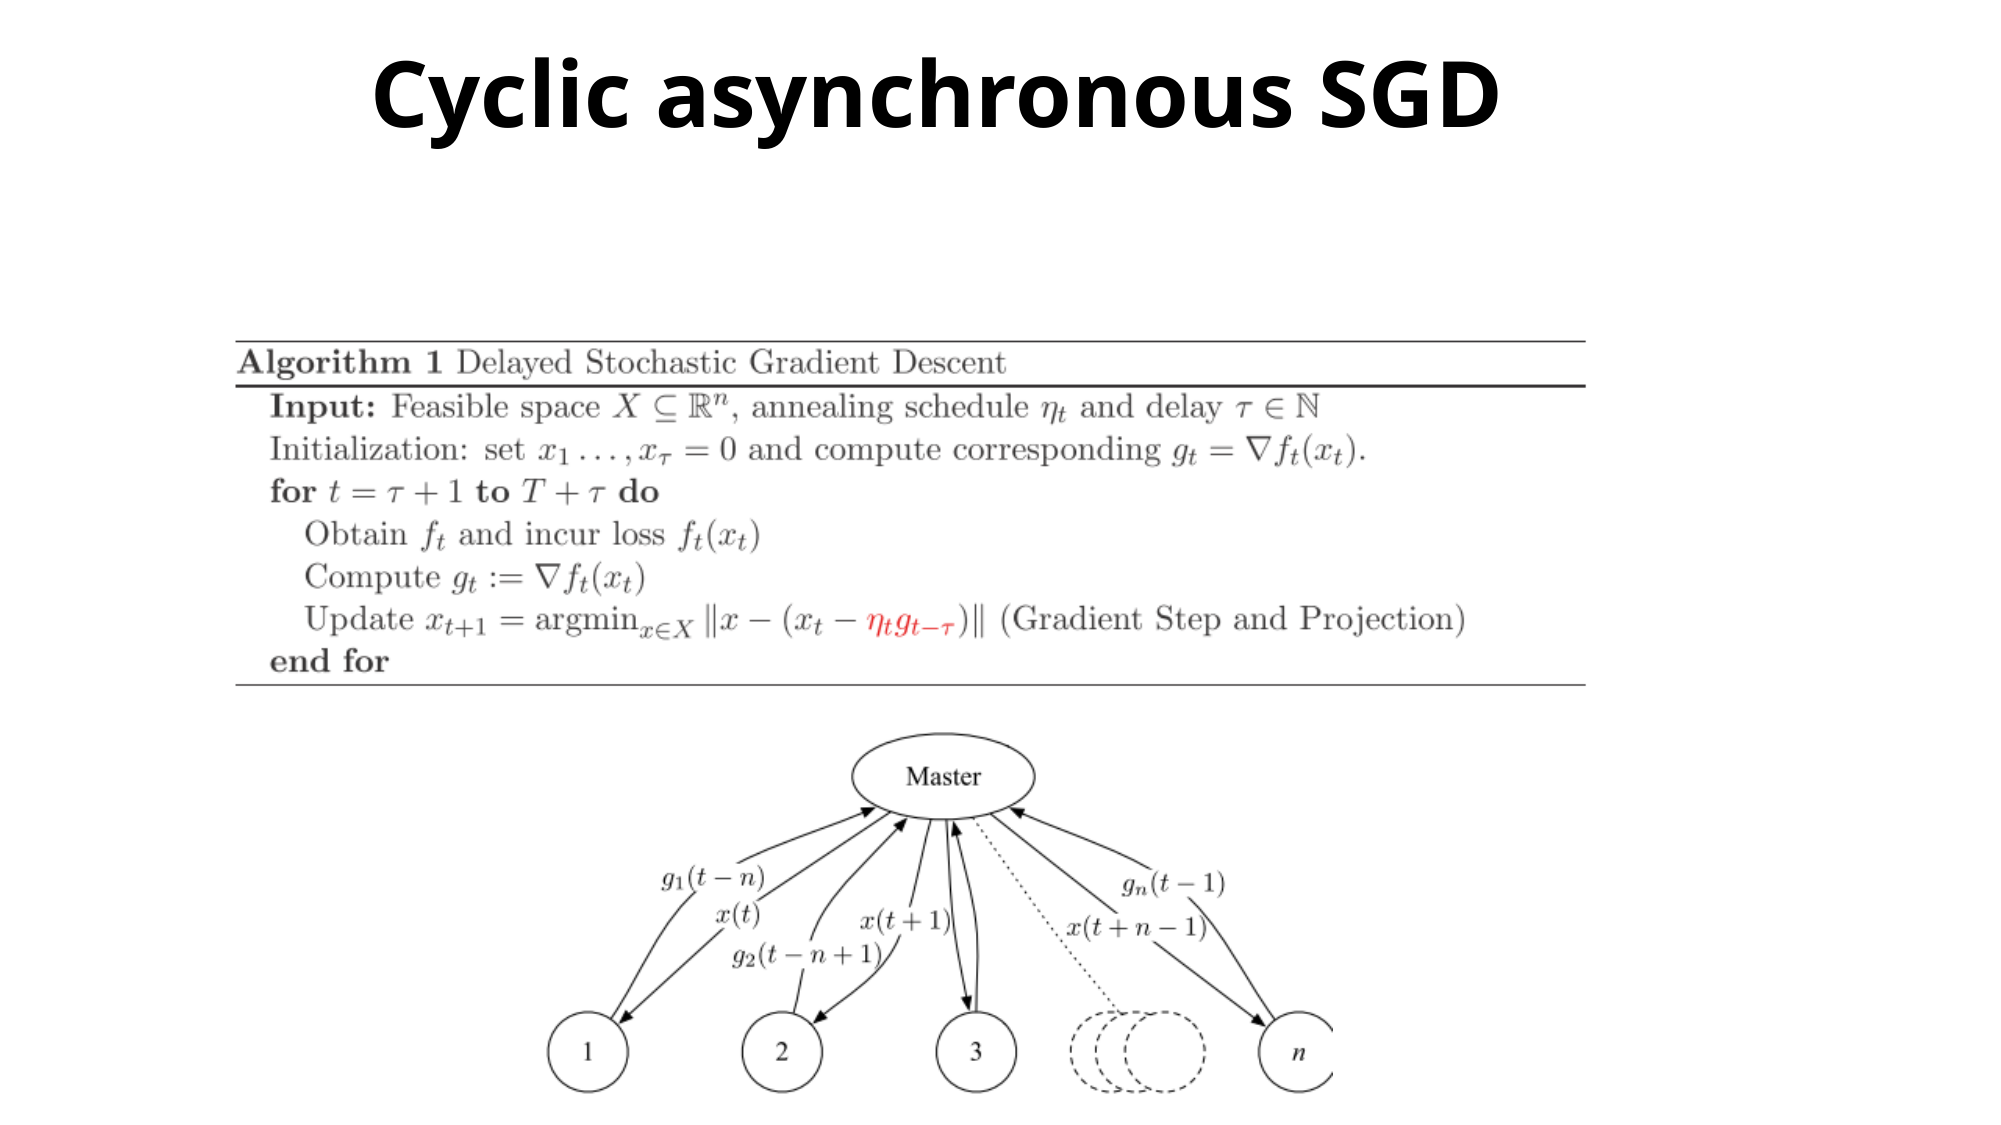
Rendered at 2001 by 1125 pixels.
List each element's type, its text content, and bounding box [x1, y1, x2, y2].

title Cyclic asynchronous SGD [75, 0, 1800, 207]
picture [203, 319, 1672, 1125]
